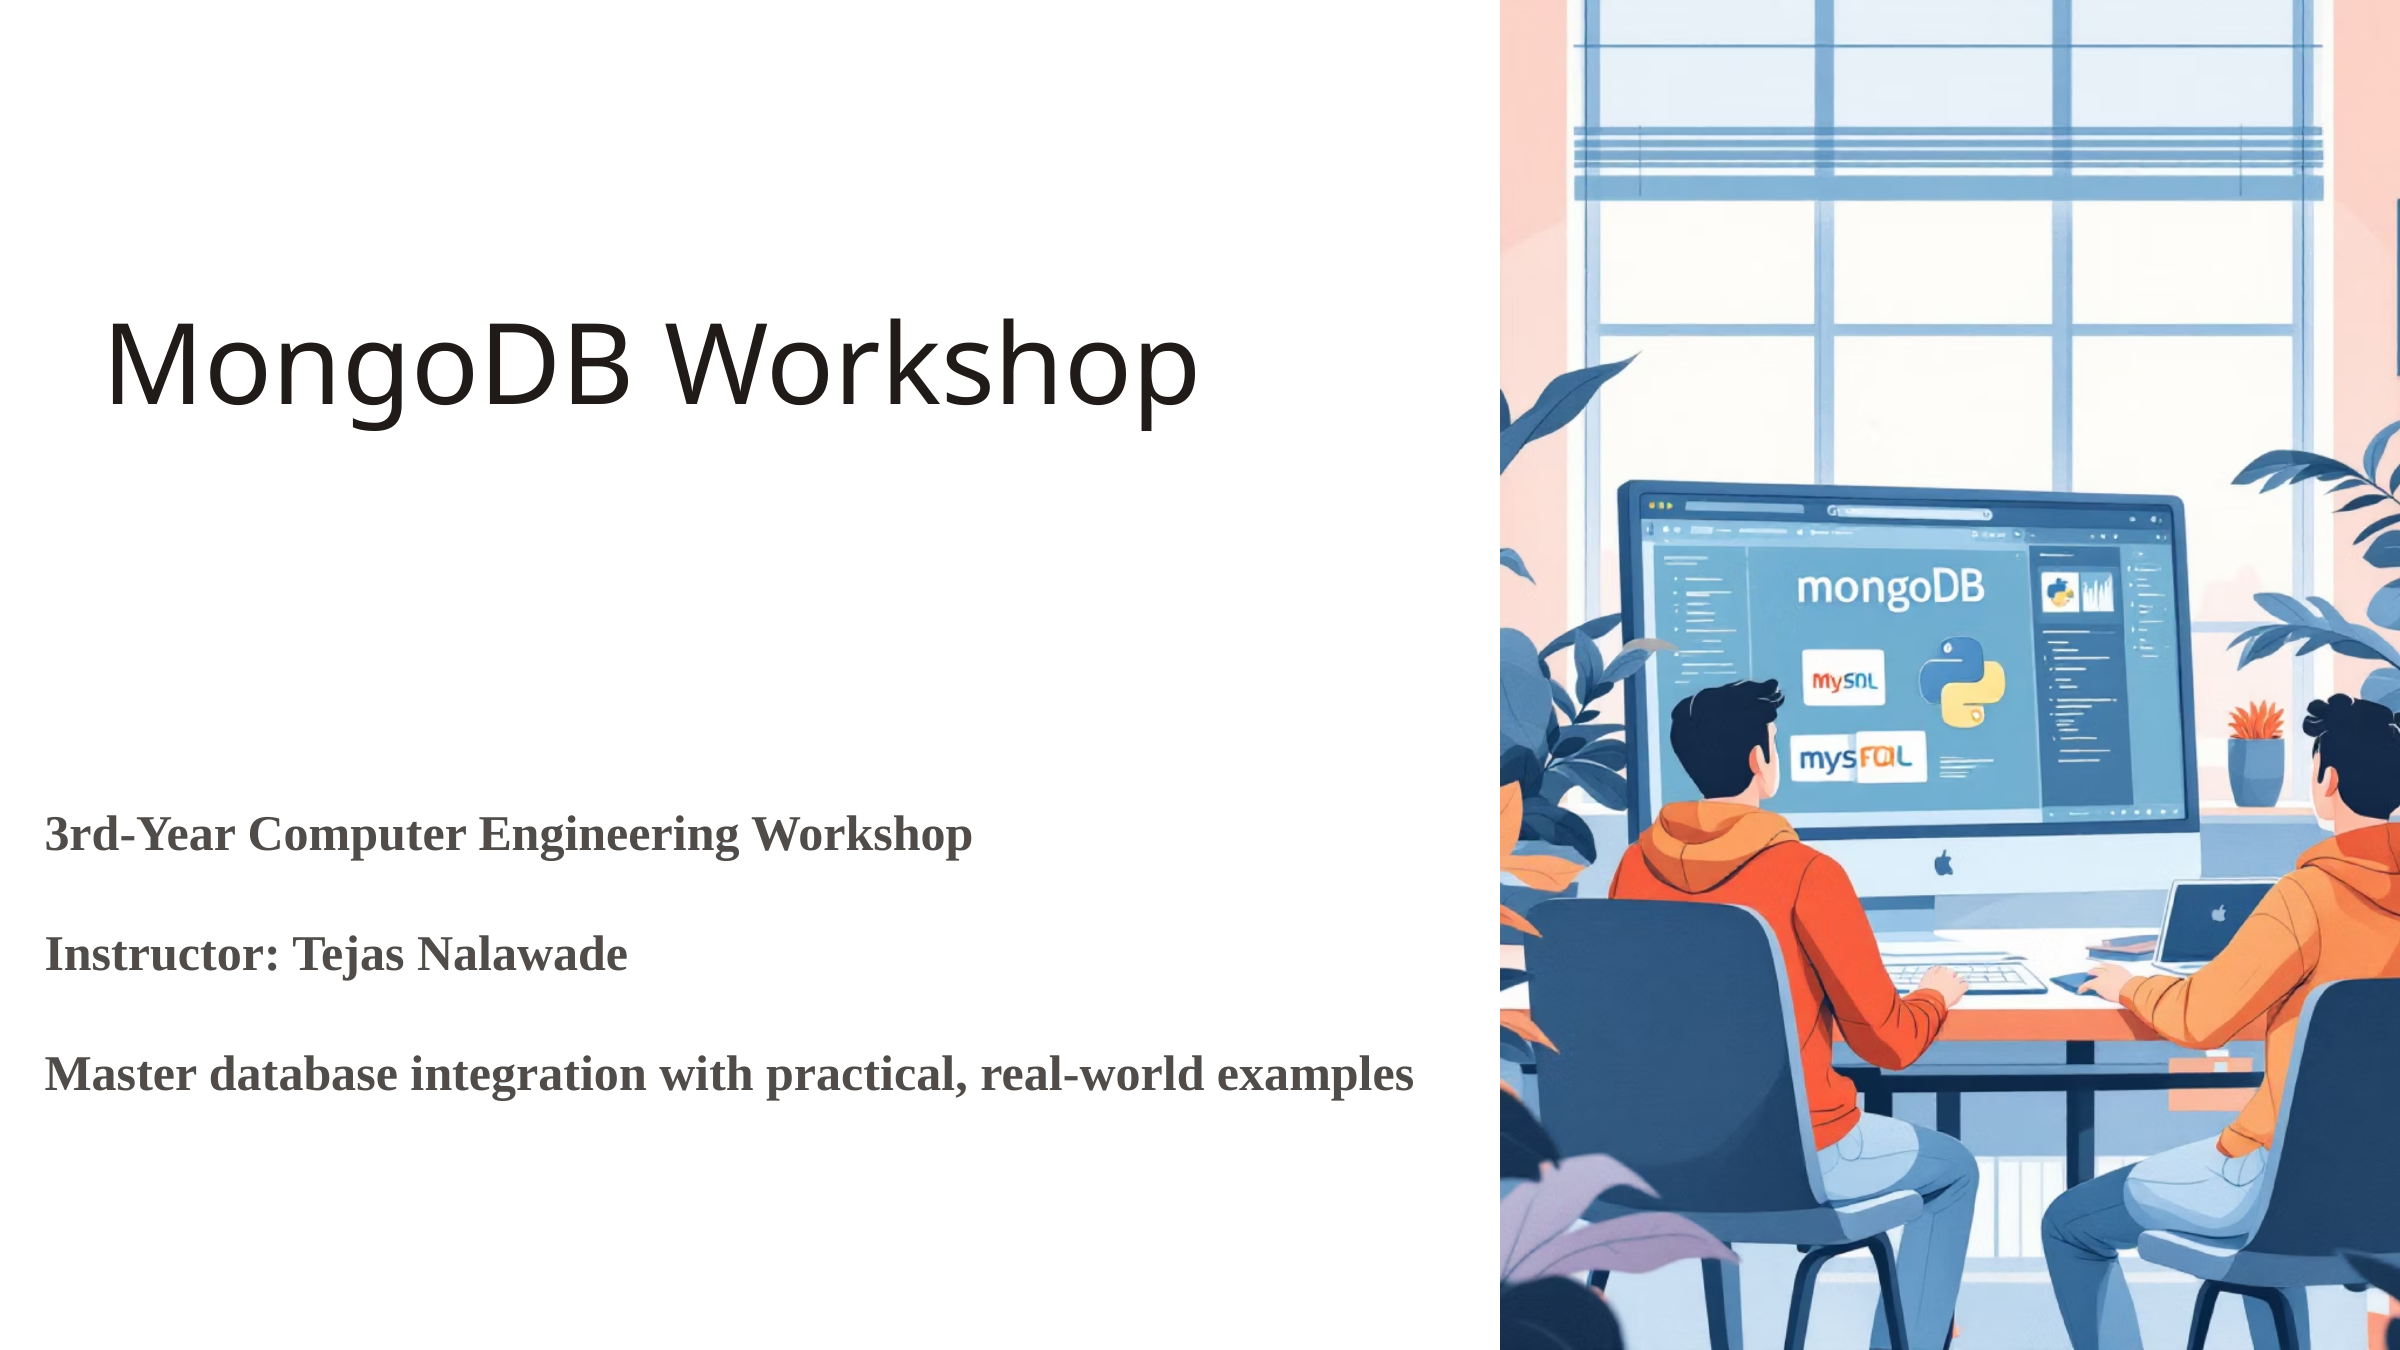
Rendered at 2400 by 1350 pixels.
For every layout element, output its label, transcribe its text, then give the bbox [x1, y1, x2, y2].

picture [1499, 0, 2400, 1350]
text_box 3rd-Year Computer Engineering Workshop Instructor: Tejas Nalawade Master database integration with practical, real-world examples [44, 740, 1430, 1153]
text_box MongoDB Workshop [102, 310, 1469, 464]
